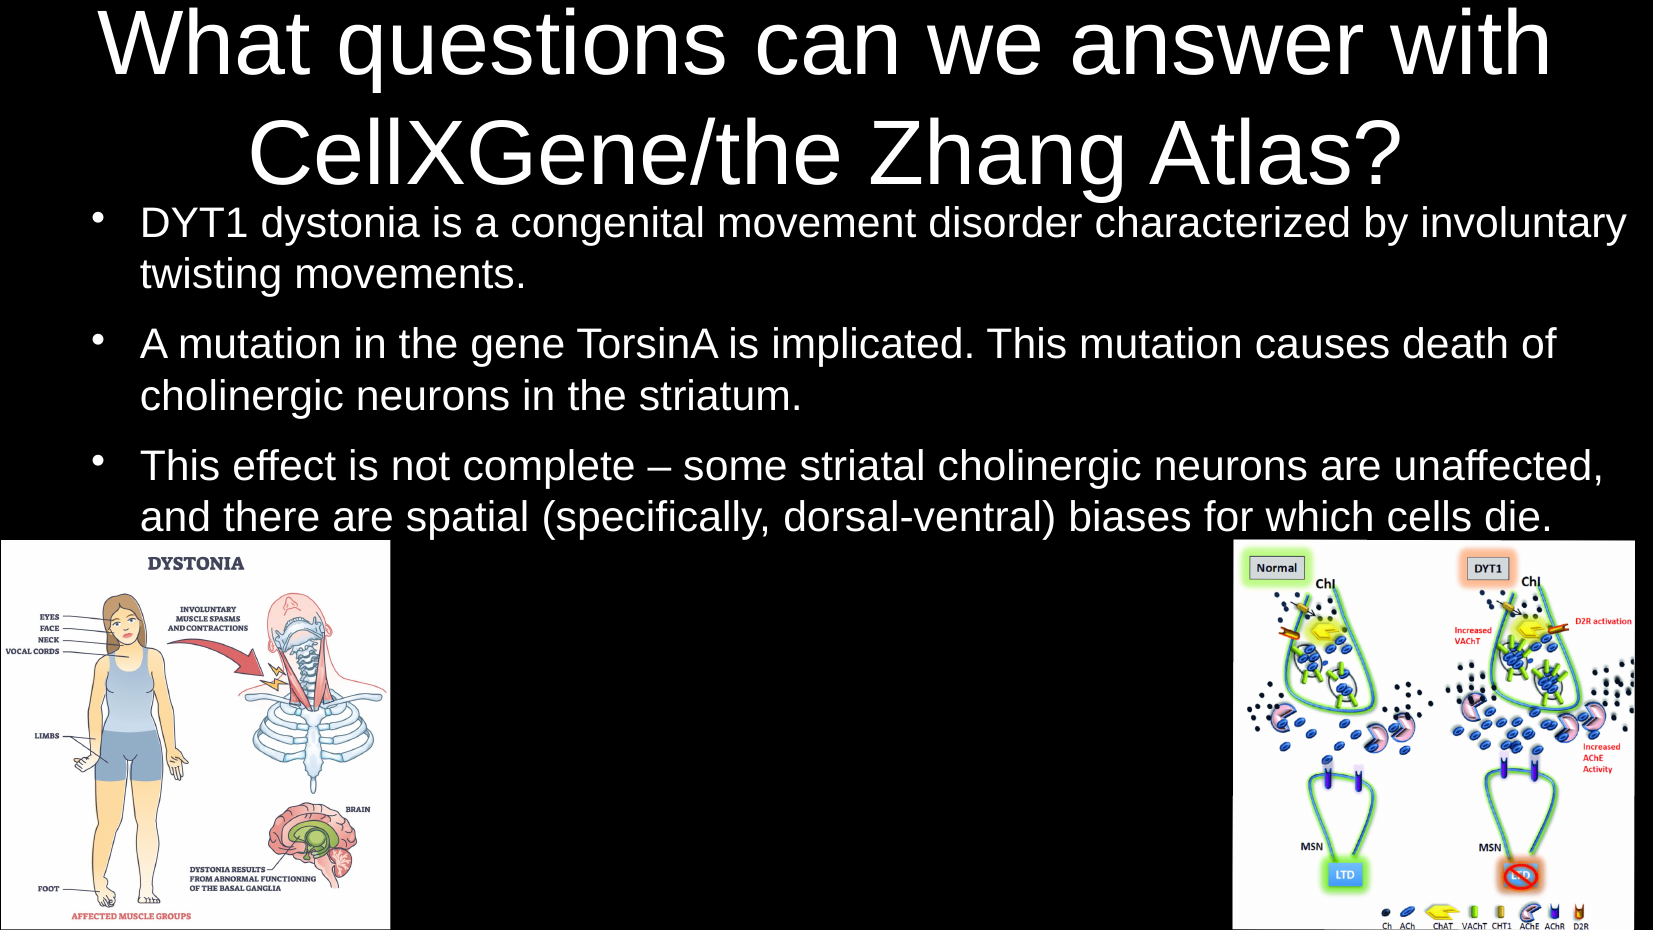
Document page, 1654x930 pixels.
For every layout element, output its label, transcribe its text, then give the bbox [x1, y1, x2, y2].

picture [1233, 540, 1635, 930]
title What questions can we answer with CellXGene/the Zhang Atlas? [82, 0, 1571, 194]
list DYT1 dystonia is a congenital movement disorder characterized by involuntary twisting movements. A mutation in the gene TorsinA is implicated. This mutation causes death of cholinergic neurons in the striatum. This effect is not complete – some striatal cholinergic neurons are unaffected, and there are spatial (specifically, dorsal-ventral) biases for which cells die. [75, 194, 1653, 540]
picture [0, 539, 391, 930]
